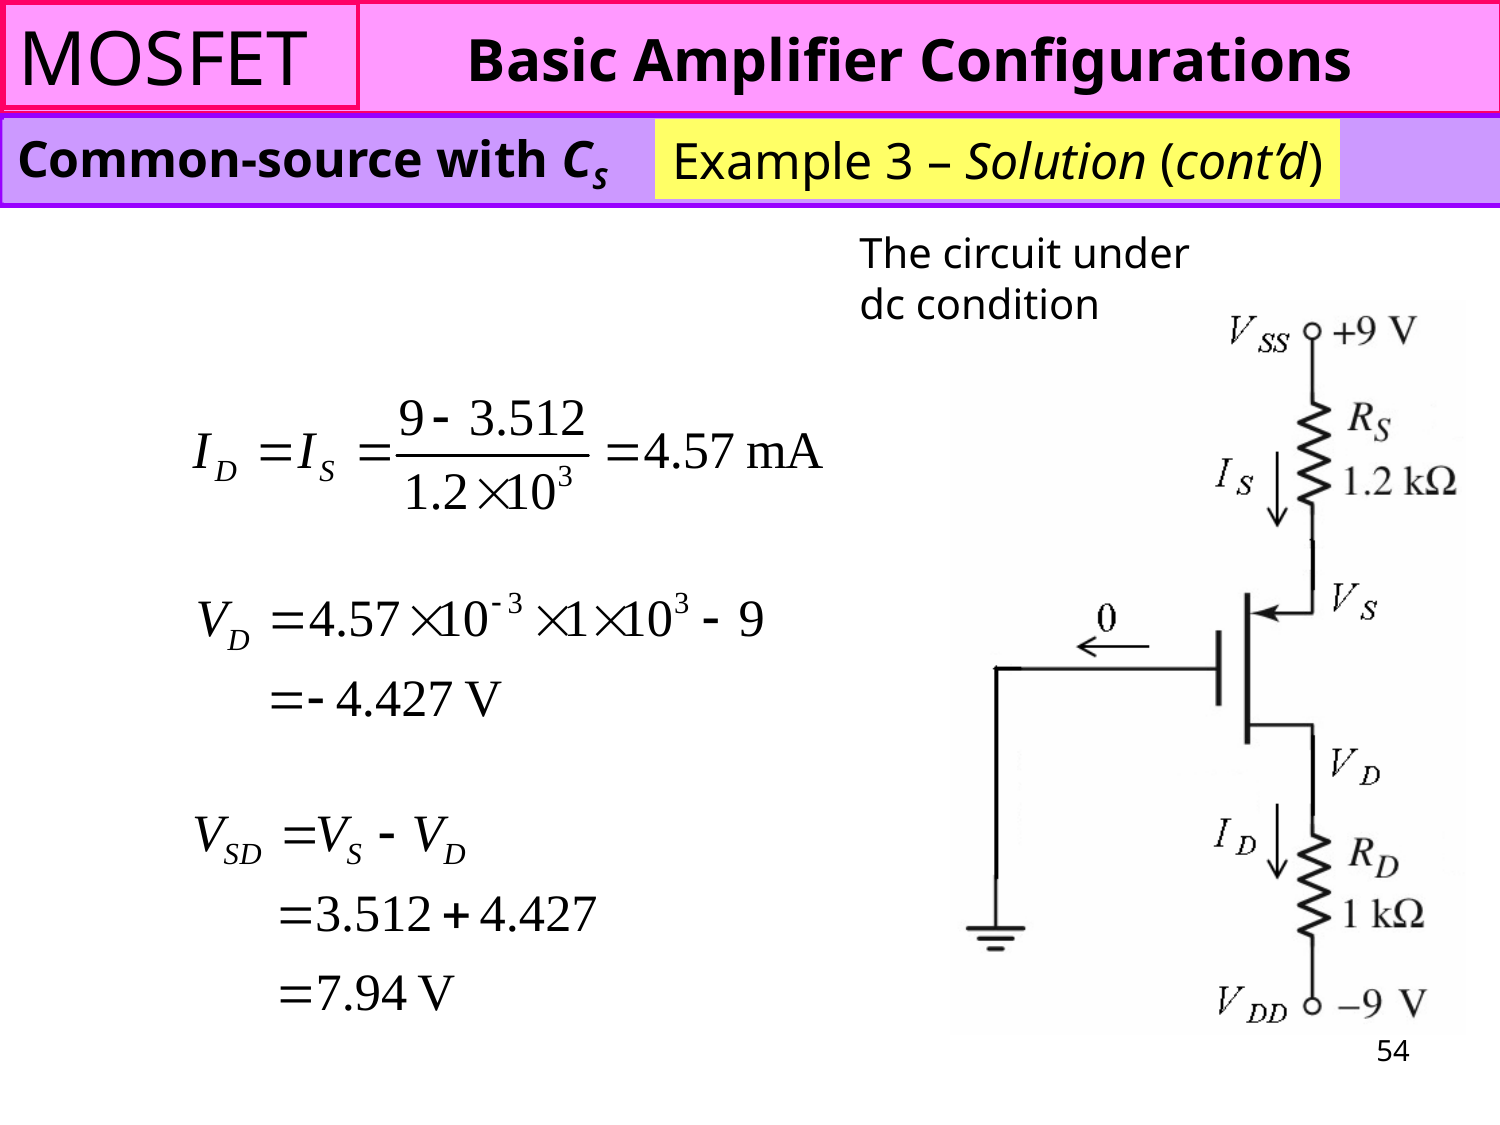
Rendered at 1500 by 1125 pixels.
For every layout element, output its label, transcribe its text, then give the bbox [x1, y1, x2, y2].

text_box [192, 578, 774, 729]
text_box [2, 115, 1500, 206]
text_box Example 3 – Solution (cont’d) [657, 121, 1339, 197]
picture [950, 300, 1466, 1036]
text_box MOSFET [3, 3, 358, 108]
text_box The circuit under dc condition [844, 219, 1259, 335]
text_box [188, 799, 609, 1024]
slide_number 54 [1074, 1043, 1426, 1103]
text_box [182, 385, 835, 522]
text_box [1, 1, 1500, 114]
text_box Basic Amplifier Configurations [452, 15, 1368, 101]
text_box Common-source with CS [2, 119, 623, 203]
